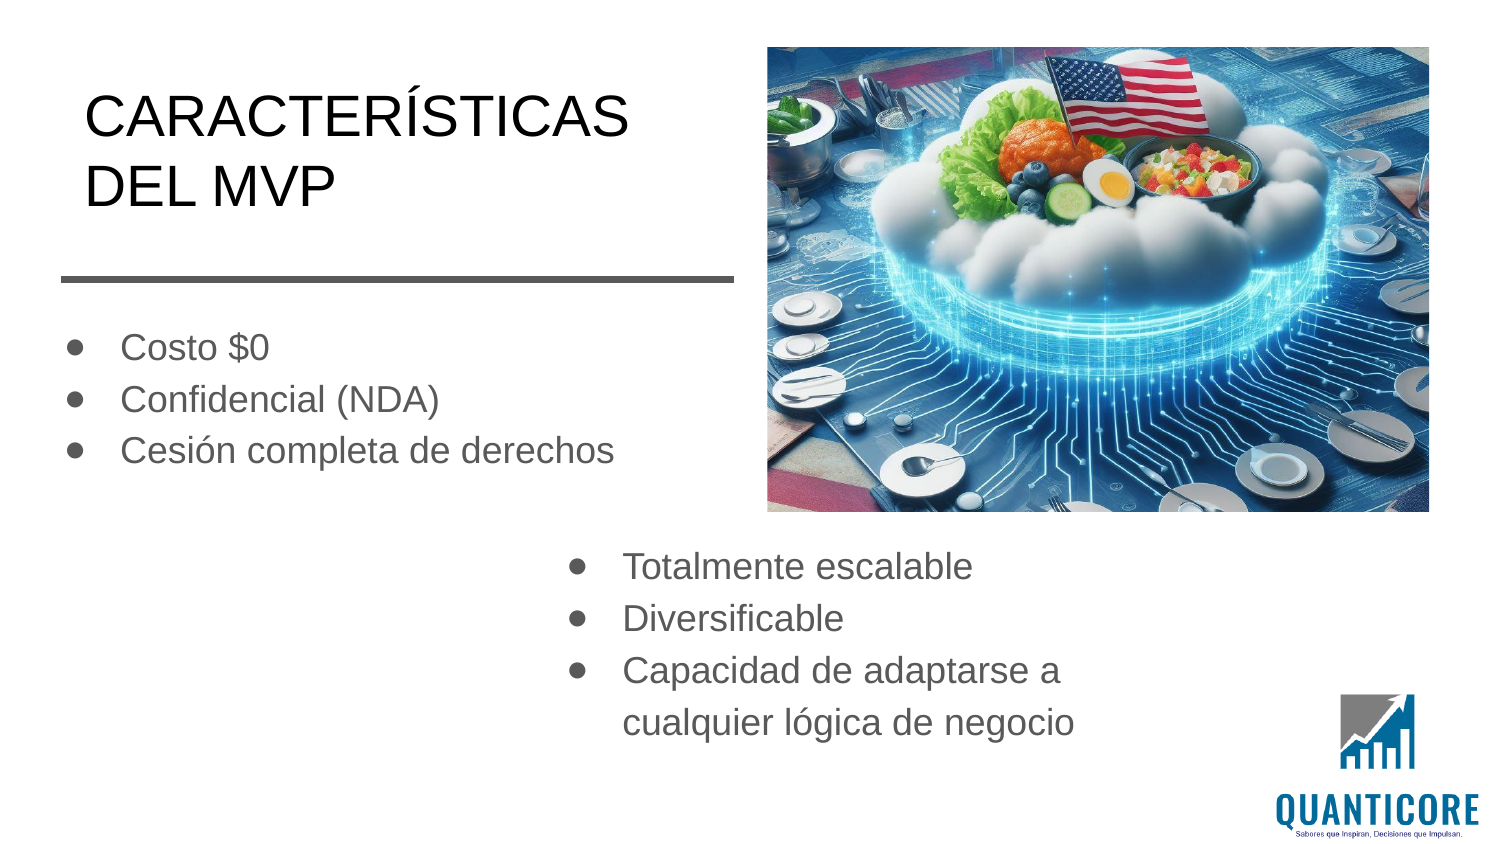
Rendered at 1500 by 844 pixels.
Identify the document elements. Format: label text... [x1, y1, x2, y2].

list Costo $0 Confidencial (NDA) Cesión completa de derechos [30, 301, 693, 489]
picture [767, 47, 1430, 512]
picture [1256, 669, 1500, 844]
title CARACTERÍSTICAS DEL MVP [69, 63, 726, 238]
text_box Totalmente escalable Diversificable Capacidad de adaptarse a cualquier lógica de negocio [532, 520, 1195, 817]
